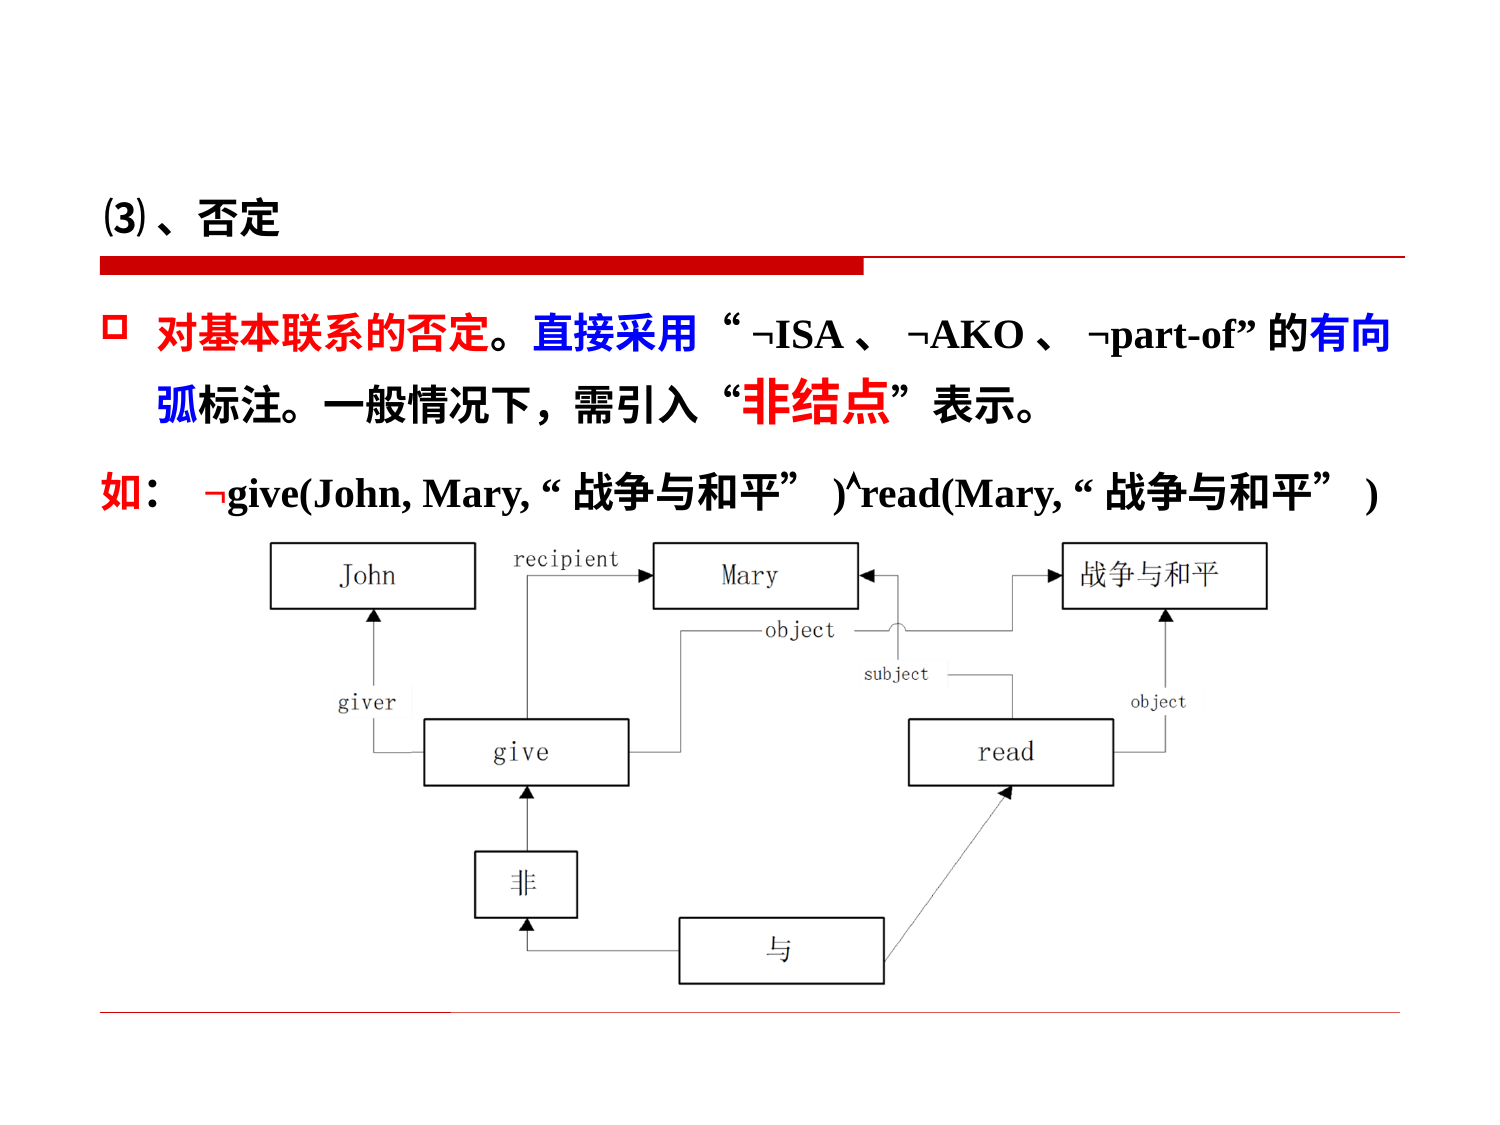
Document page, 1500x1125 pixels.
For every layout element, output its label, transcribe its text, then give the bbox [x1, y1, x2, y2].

text_box 对基本联系的否定。直接采用“¬ISA、¬AKO、¬part-of”的有向弧标注。一般情况下，需引入“非结点”表示。 如： ¬give(John, Mary, “战争与和平”)read(Mary, “战争与和平”) [100, 284, 1412, 516]
text_box ⑶、否定 [104, 184, 298, 242]
picture [265, 538, 1272, 988]
